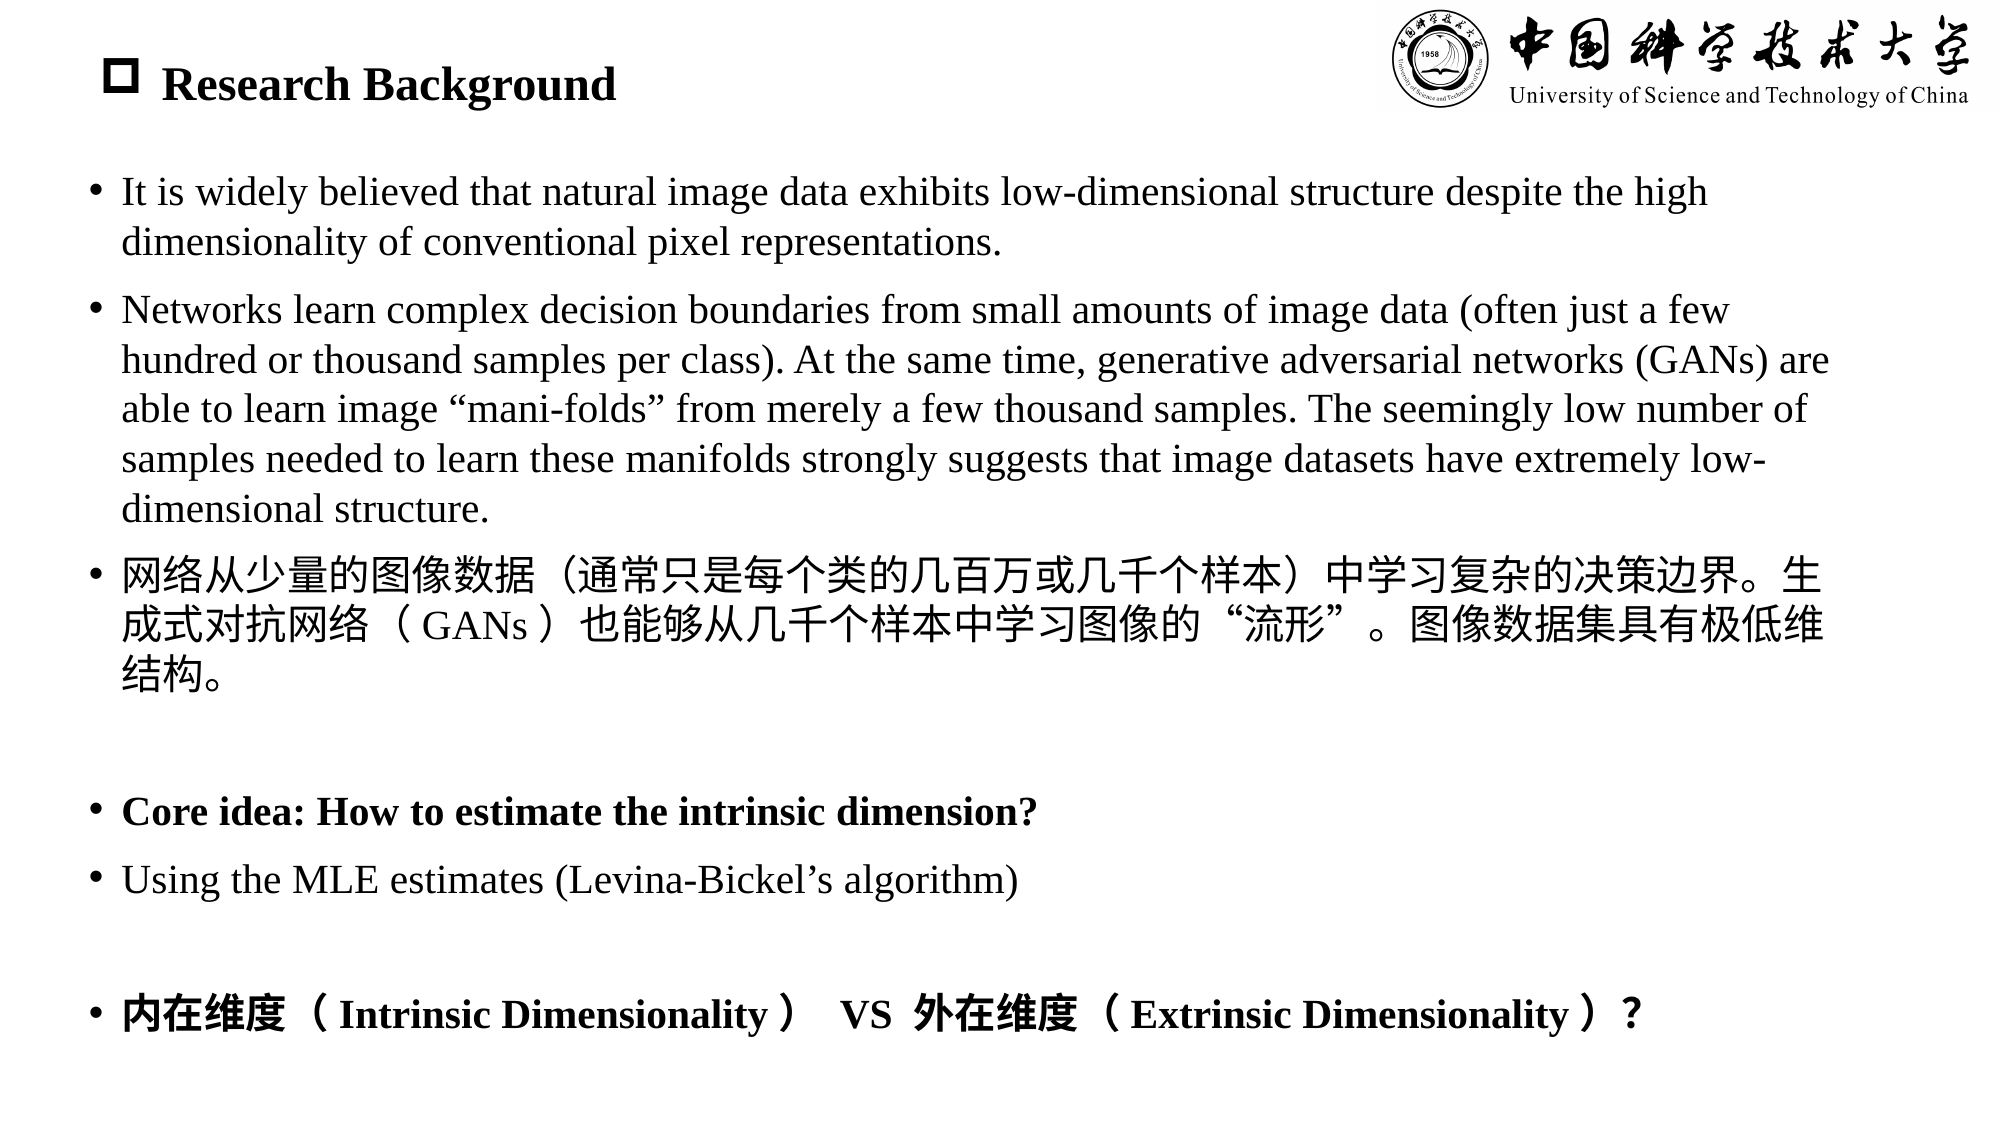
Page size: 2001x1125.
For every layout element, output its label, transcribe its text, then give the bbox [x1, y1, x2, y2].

list It is widely believed that natural image data exhibits low-dimensional structure despite the high dimensionality of conventional pixel representations. Networks learn complex decision boundaries from small amounts of image data (often just a few hundred or thousand samples per class). At the same time, generative adversarial networks (GANs) are able to learn image “mani-folds” from merely a few thousand samples. The seemingly low number of samples needed to learn these manifolds strongly suggests that image datasets have extremely low-dimensional structure. 网络从少量的图像数据（通常只是每个类的几百万或几千个样本）中学习复杂的决策边界。生成式对抗网络（GANs）也能够从几千个样本中学习图像的“流形”。图像数据集具有极低维结构。 Core idea: How to estimate the intrinsic dimension? Using the MLE estimates (Levina-Bickel’s algorithm) 内在维度（Intrinsic Dimensionality） VS 外在维度（Extrinsic Dimensionality）？ [73, 156, 1863, 1125]
title Research Background [84, 32, 1517, 137]
picture [1374, 0, 2000, 113]
